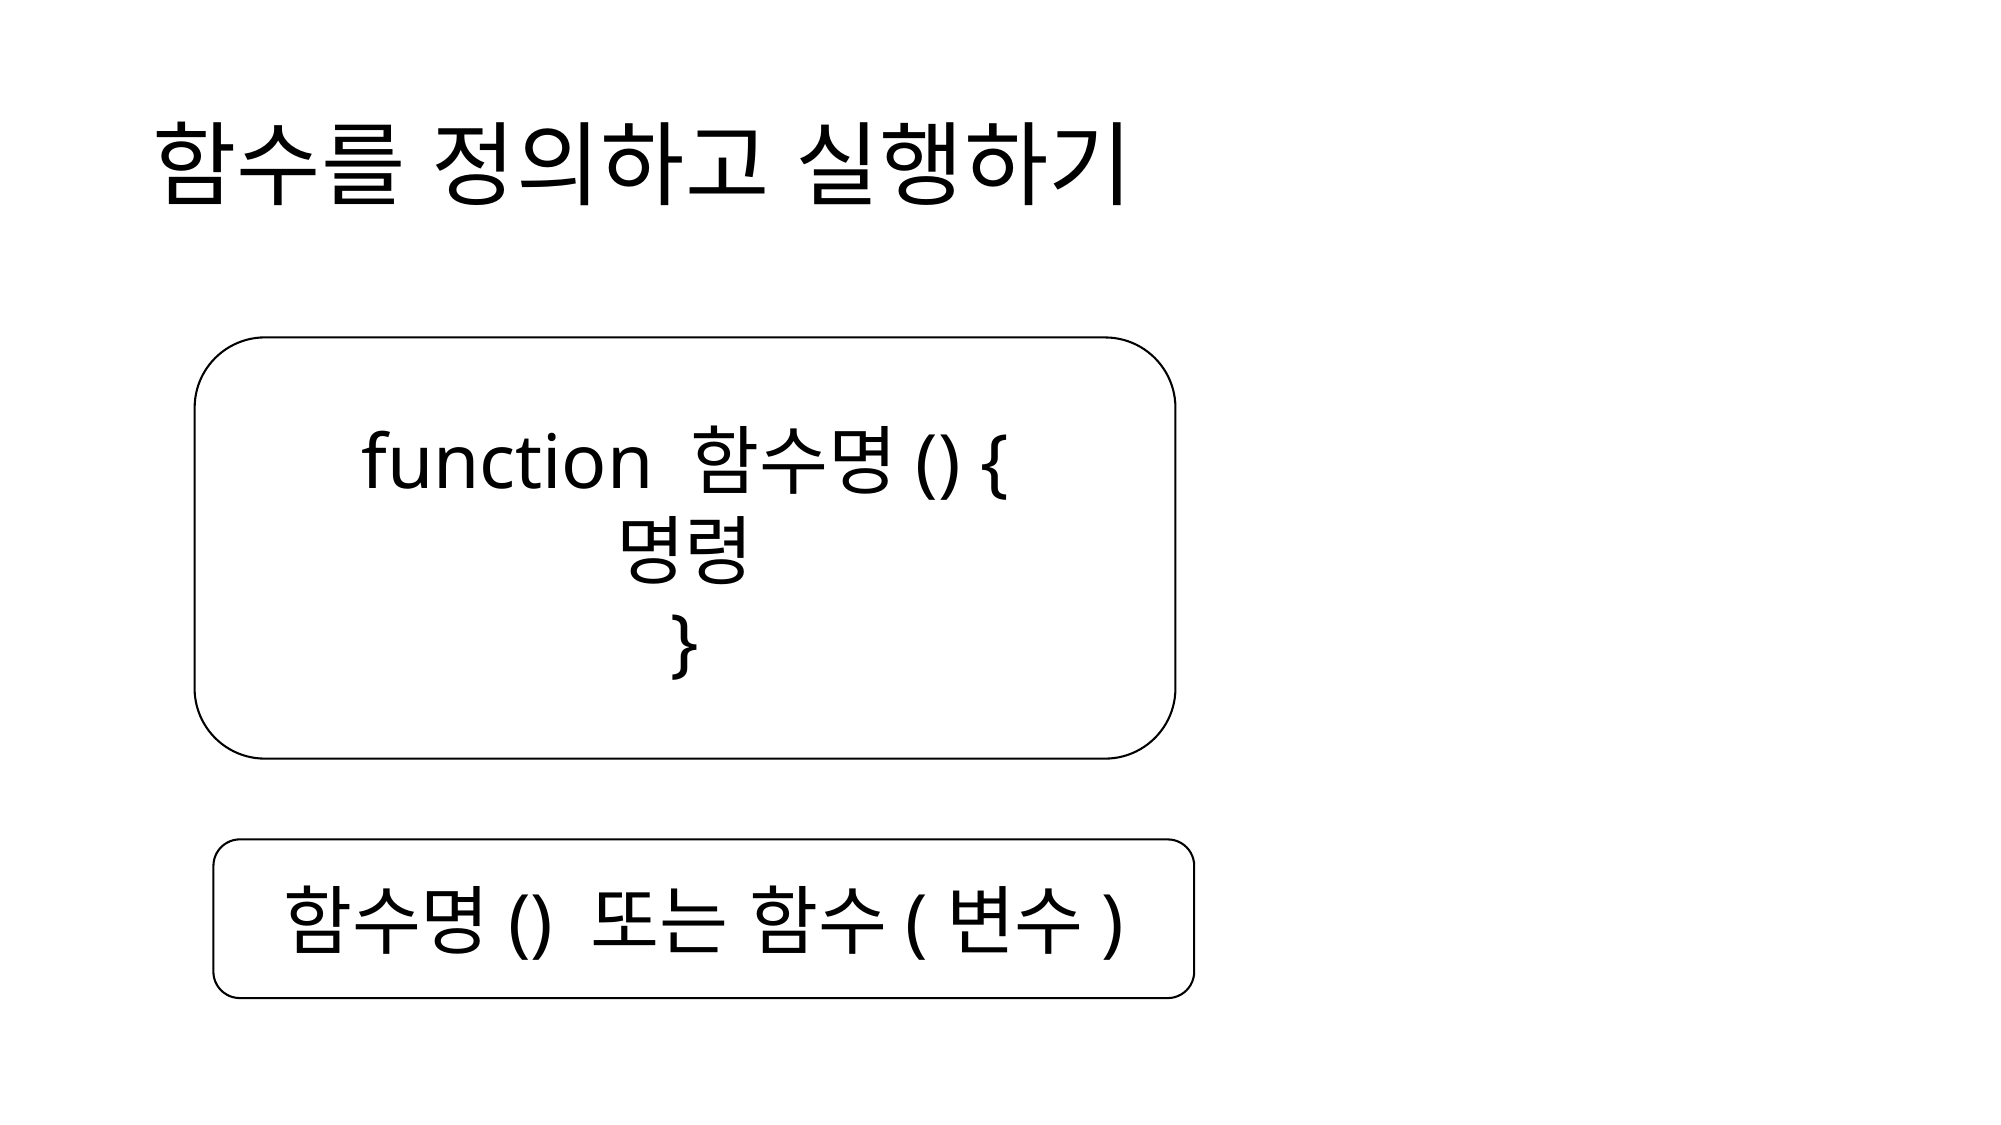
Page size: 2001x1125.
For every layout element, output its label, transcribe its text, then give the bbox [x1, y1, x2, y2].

text_box function 함수명() { 명령 } [193, 336, 1177, 760]
text_box 함수명() 또는 함수(변수) [212, 838, 1196, 1000]
title 함수를 정의하고 실행하기 [137, 59, 1863, 278]
